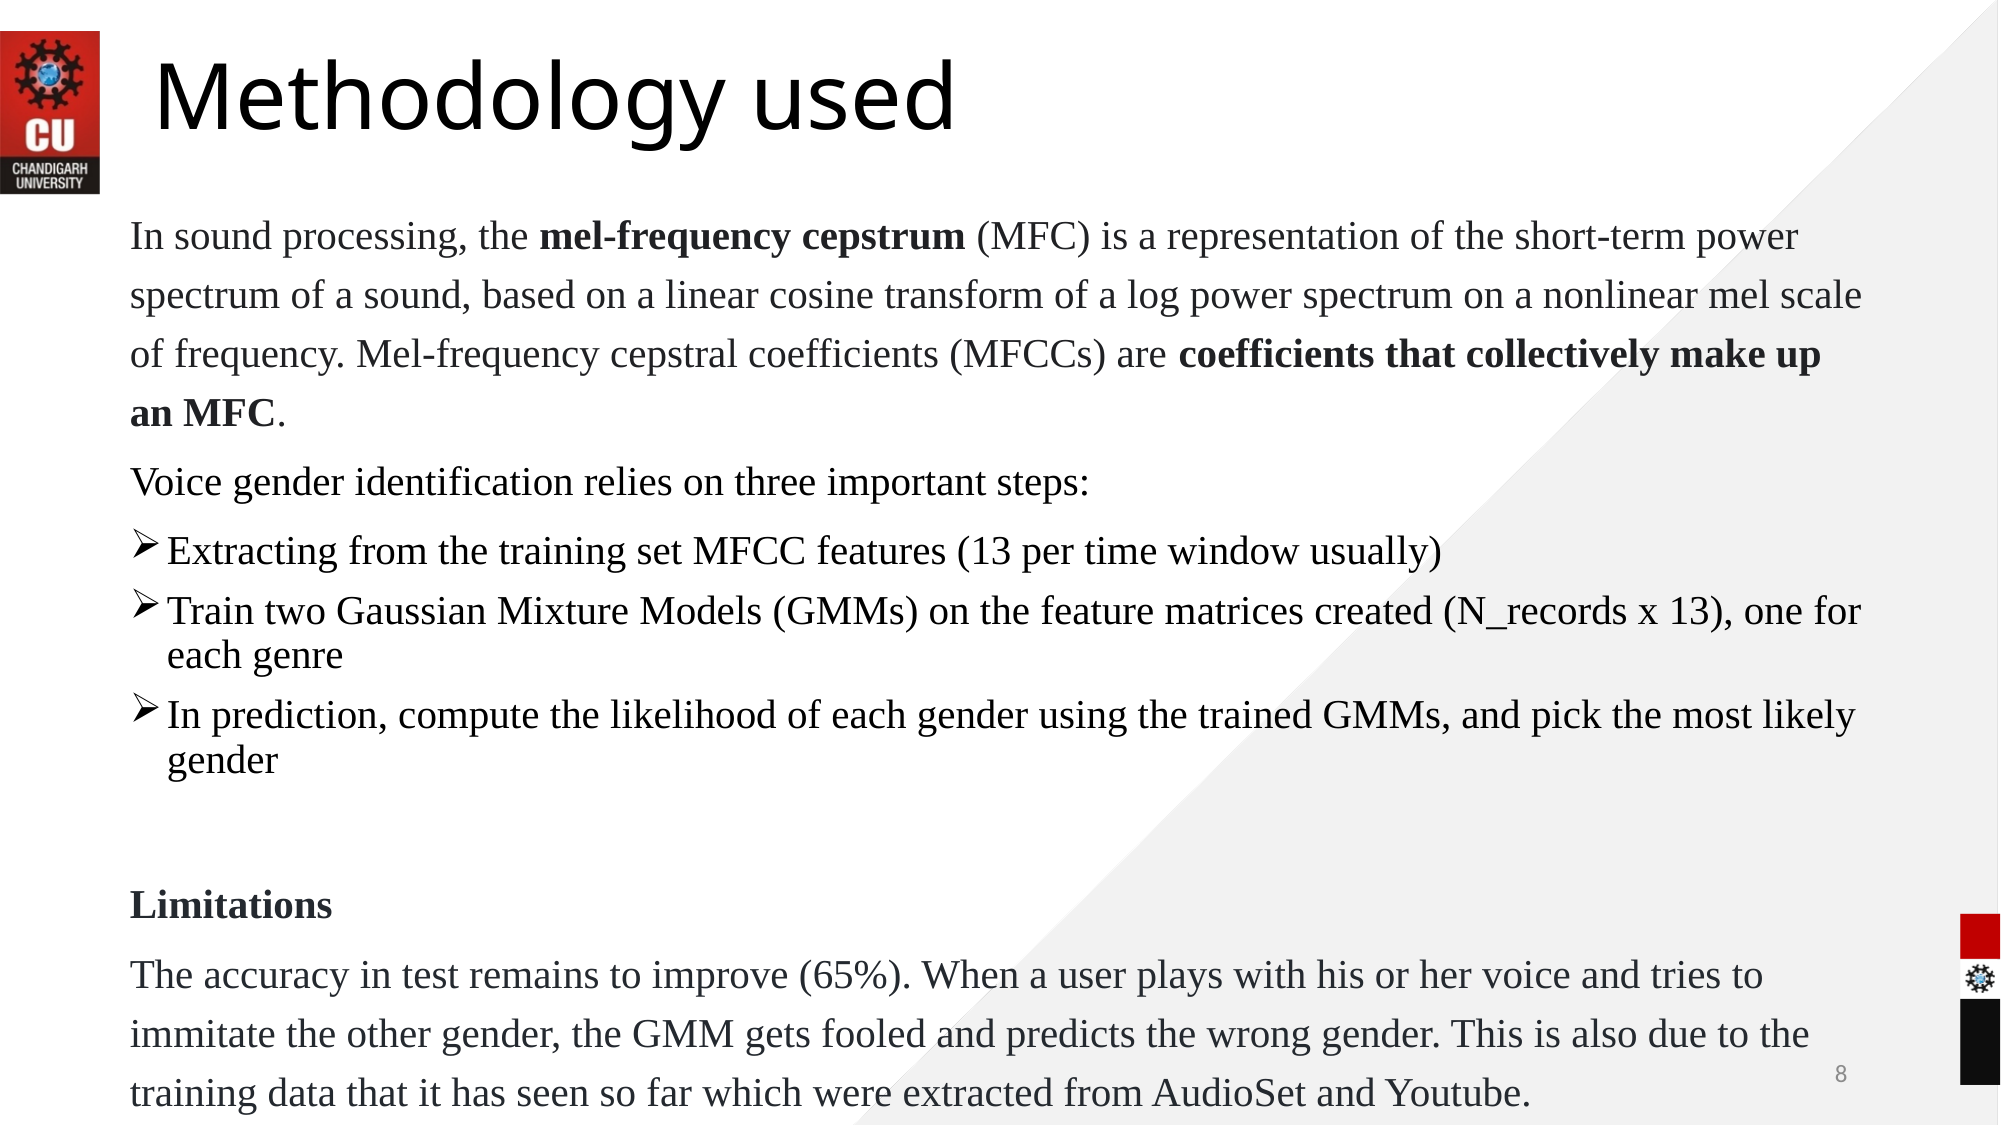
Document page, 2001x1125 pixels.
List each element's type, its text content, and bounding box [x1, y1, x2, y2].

slide_number 8 [1412, 1042, 1863, 1103]
list In sound processing, the mel-frequency cepstrum (MFC) is a representation of the short-term power spectrum of a sound, based on a linear cosine transform of a log power spectrum on a nonlinear mel scale of frequency. Mel-frequency cepstral coefficients (MFCCs) are coefficients that collectively make up an MFC. Voice gender identification relies on three important steps: Extracting from the training set MFCC features (13 per time window usually) Train two Gaussian Mixture Models (GMMs) on the feature matrices created (N_records x 13), one for each genre In prediction, compute the likelihood of each gender using the trained GMMs, and pick the most likely gender Limitations The accuracy in test remains to improve (65%). When a user plays with his or her voice and tries to immitate the other gender, the GMM gets fooled and predicts the wrong gender. This is also due to the training data that it has seen so far which were extracted from AudioSet and Youtube. [114, 190, 1886, 1125]
picture [0, 0, 2001, 1125]
title Methodology used [137, 10, 1863, 190]
